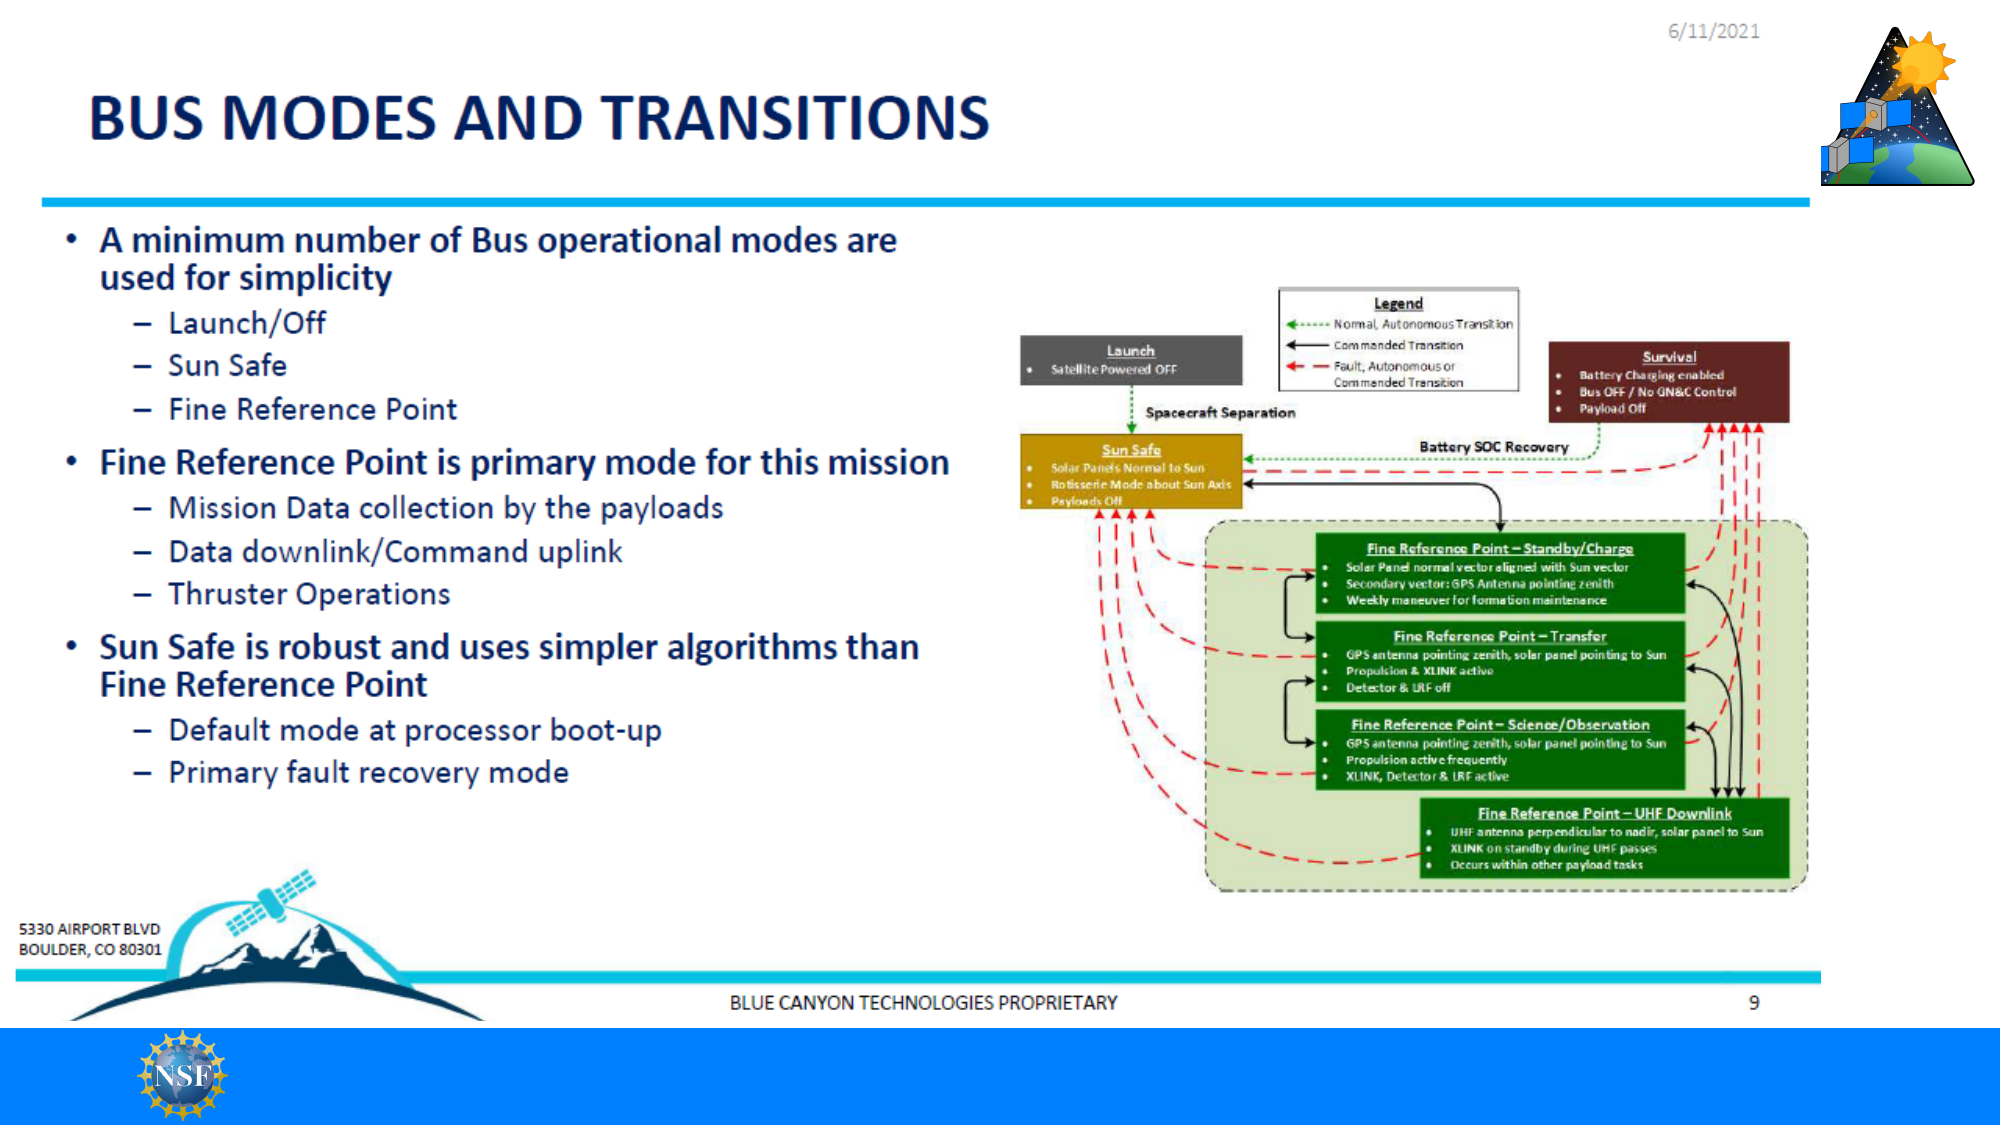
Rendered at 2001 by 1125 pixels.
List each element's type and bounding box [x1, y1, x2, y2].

picture [137, 1030, 228, 1121]
picture [15, 15, 1977, 1021]
